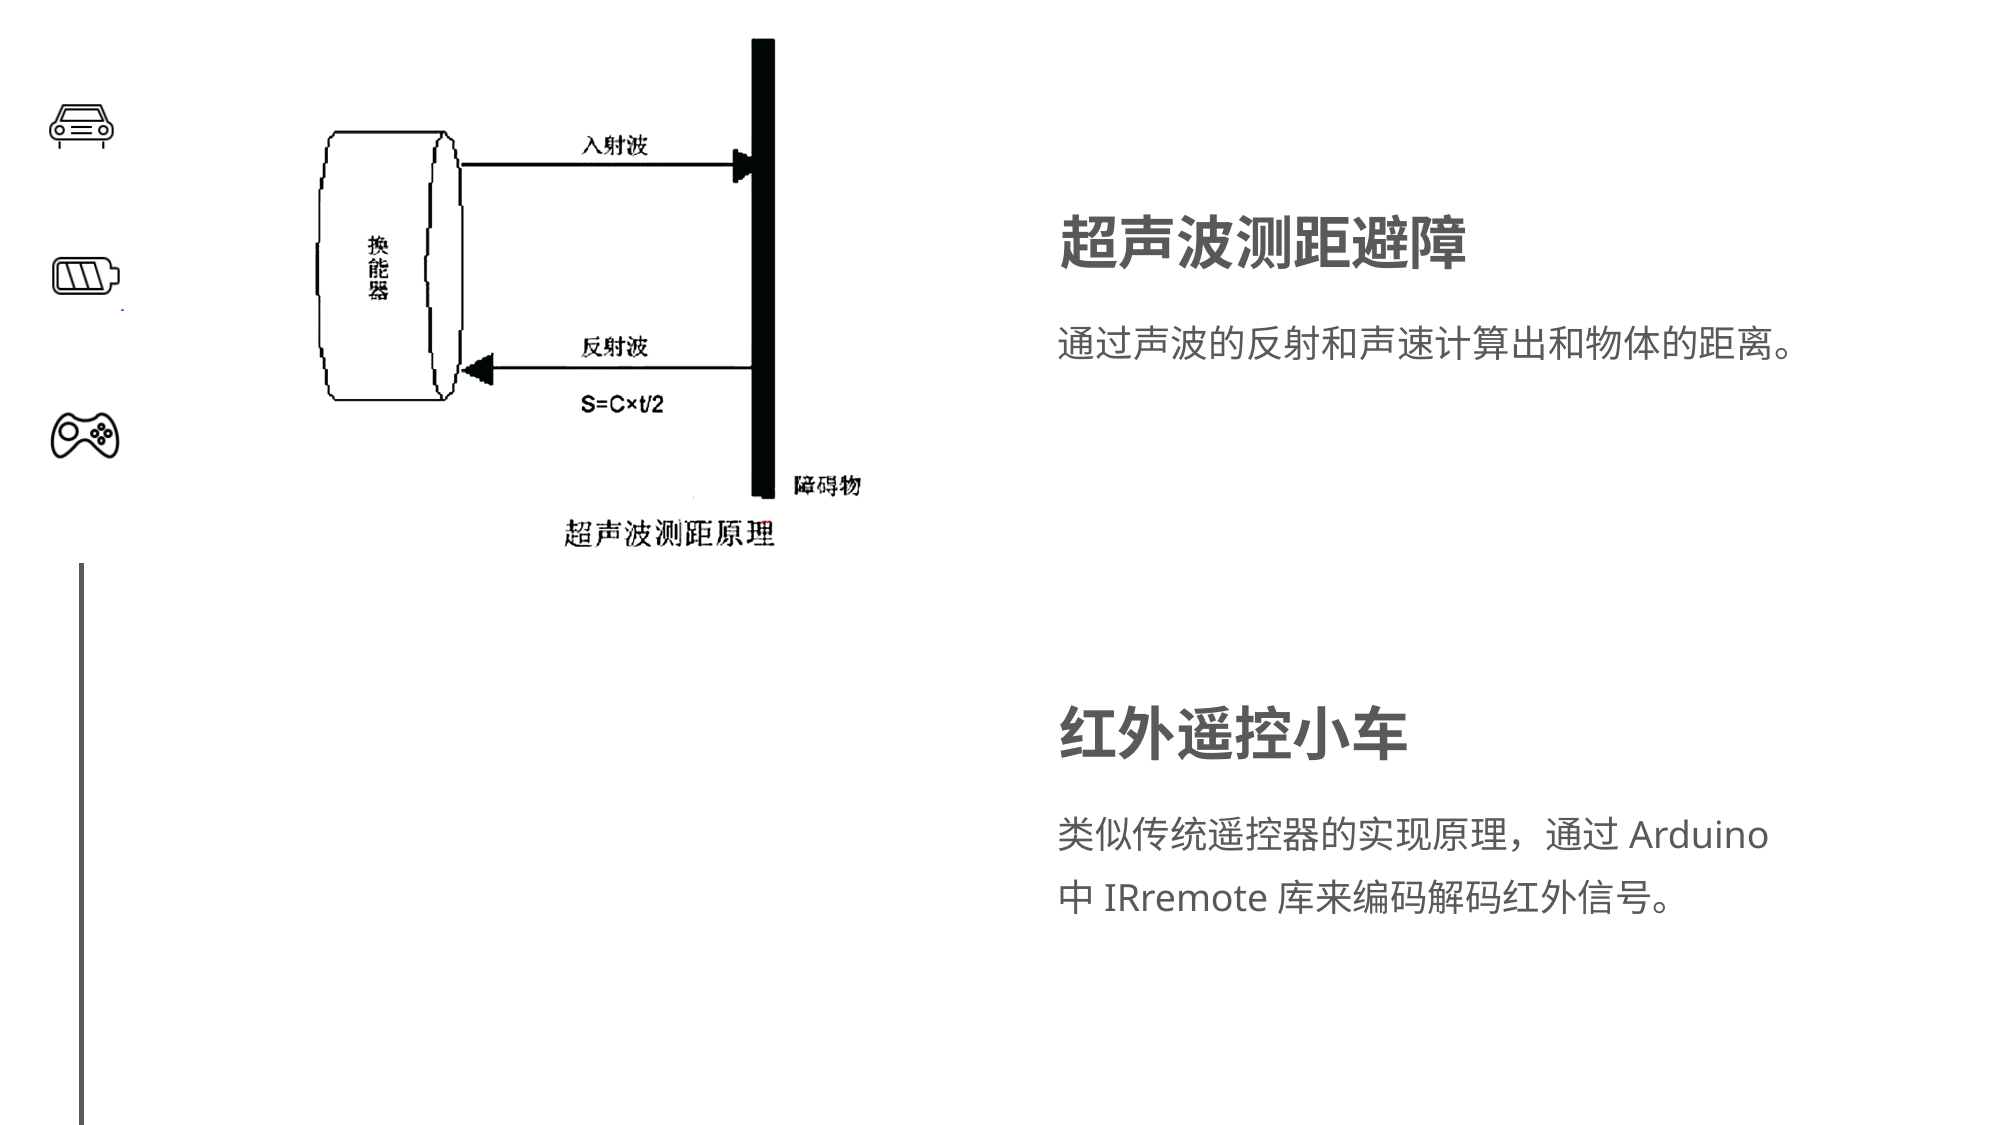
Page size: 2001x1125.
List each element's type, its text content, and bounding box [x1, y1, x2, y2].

text_box 红外遥控小车 [1045, 689, 1425, 775]
text_box 类似传统遥控器的实现原理，通过Arduino中IRremote库来编码解码红外信号。 [1042, 785, 1789, 927]
text_box 超声波测距避障 [1045, 198, 1483, 284]
picture [43, 96, 121, 157]
picture [304, 30, 873, 554]
text_box [240, 309, 1678, 776]
picture [44, 401, 127, 468]
text_box 通过声波的反射和声速计算出和物体的距离。 [1042, 294, 1789, 373]
picture [48, 249, 124, 311]
